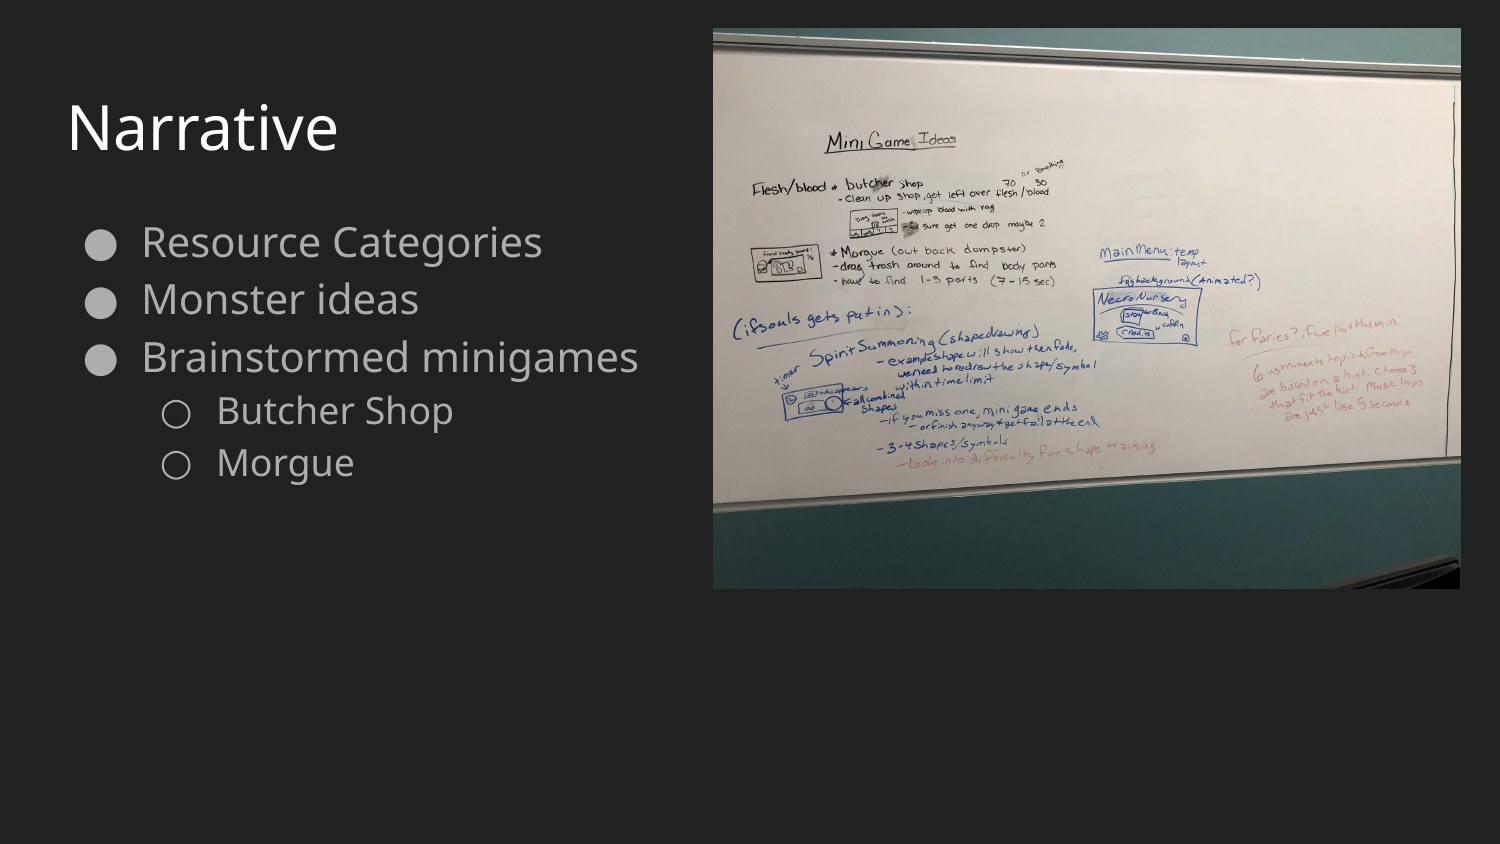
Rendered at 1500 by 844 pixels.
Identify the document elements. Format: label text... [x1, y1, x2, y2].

list Resource Categories Monster ideas Brainstormed minigames Butcher Shop Morgue [51, 192, 1449, 754]
picture [712, 28, 1461, 590]
title Narrative [51, 72, 707, 167]
